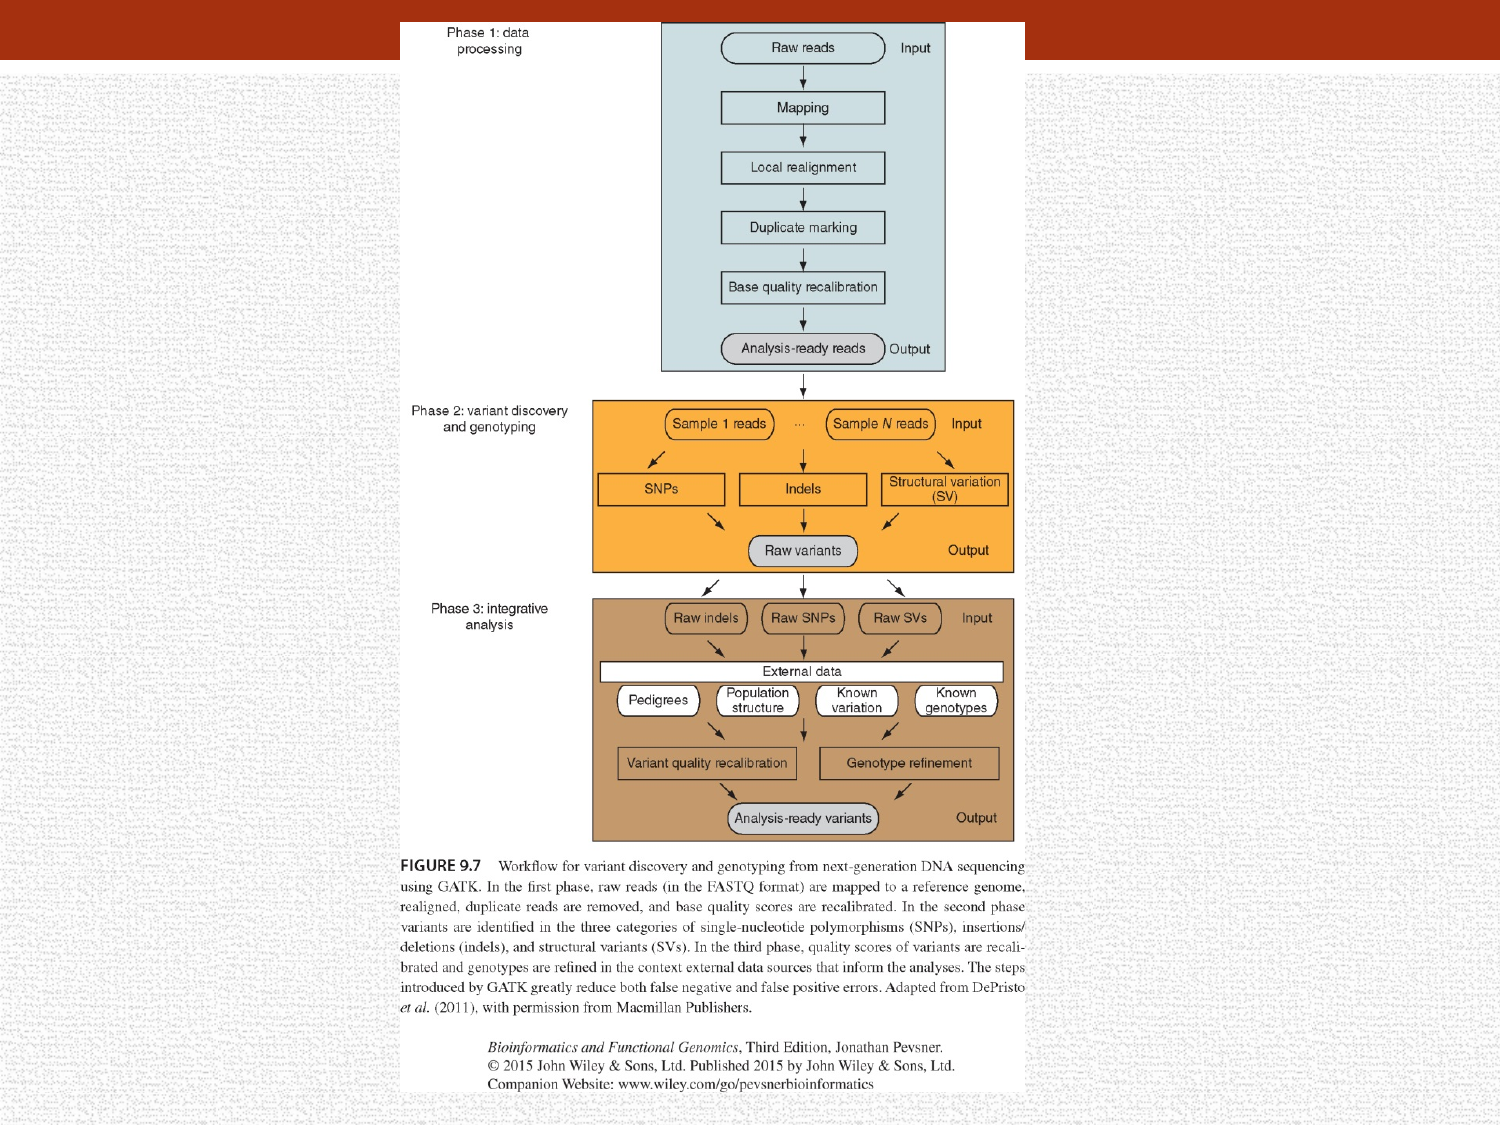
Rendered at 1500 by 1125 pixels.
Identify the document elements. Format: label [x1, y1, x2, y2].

picture [400, 22, 1025, 1092]
